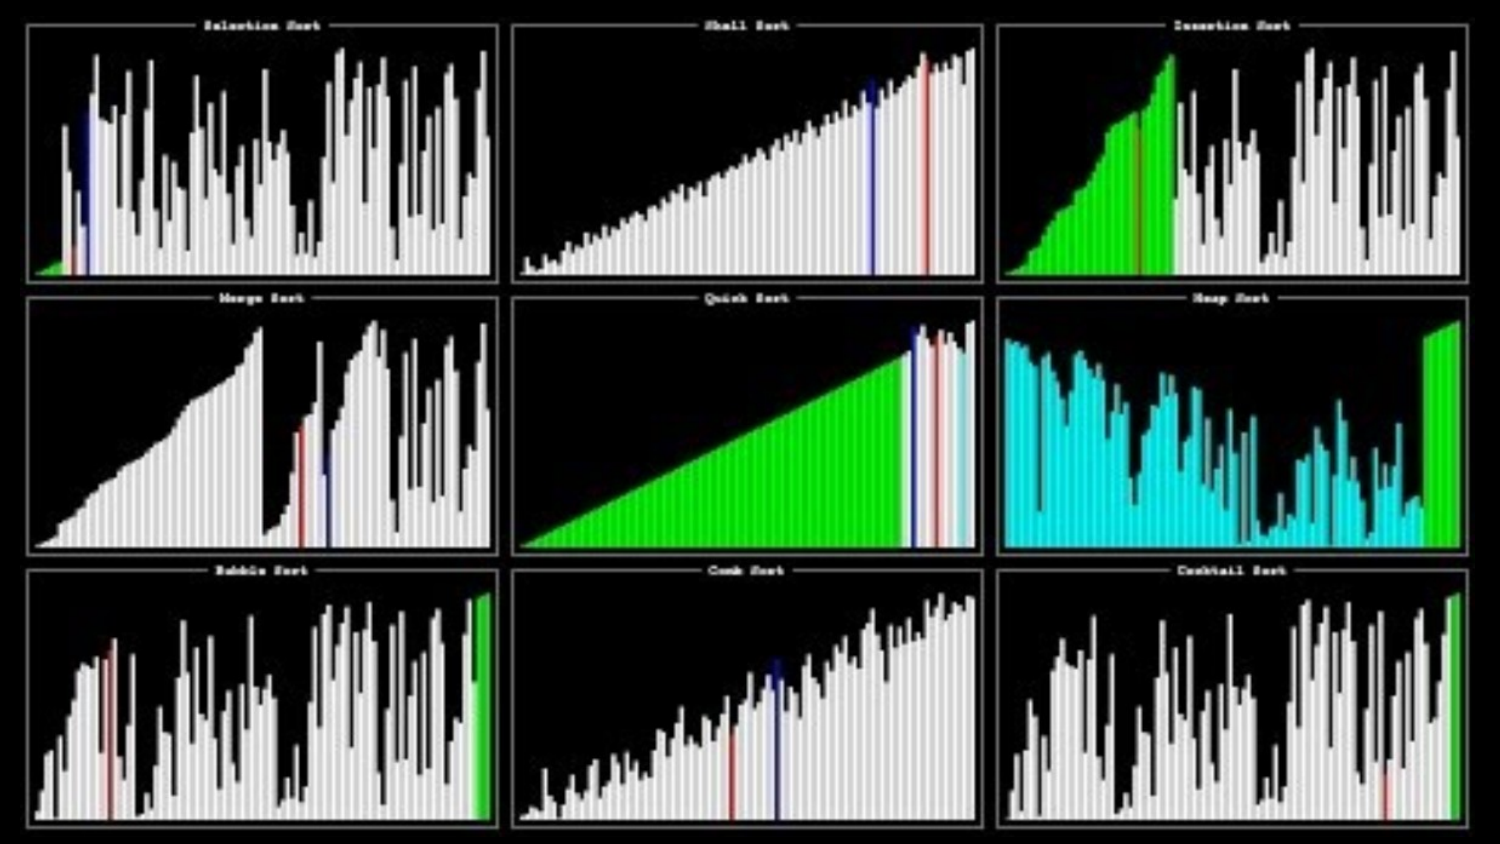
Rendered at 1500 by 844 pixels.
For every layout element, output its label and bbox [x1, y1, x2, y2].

text_box [19, 15, 1476, 838]
